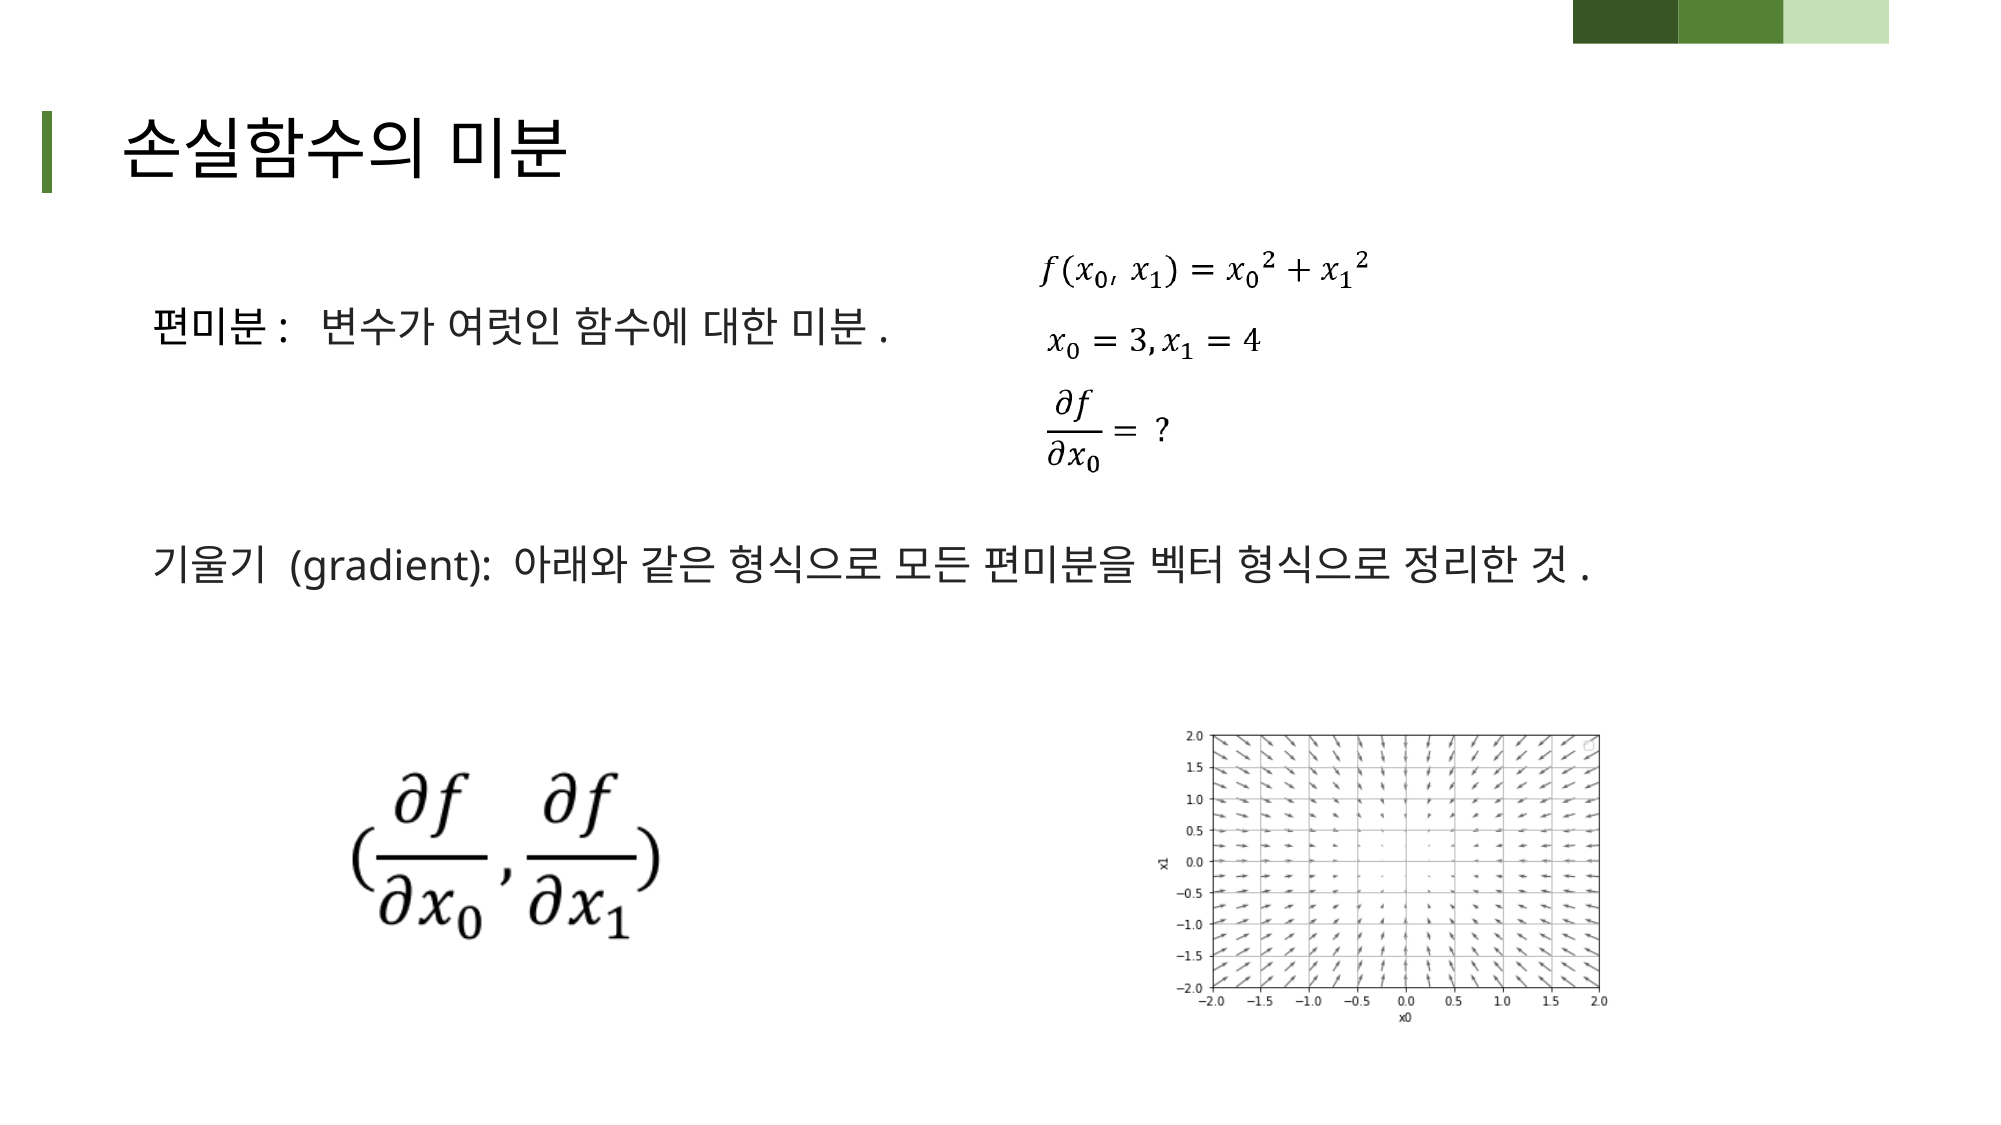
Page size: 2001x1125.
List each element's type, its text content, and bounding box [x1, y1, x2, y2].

text_box 기울기 (gradient): 아래와 같은 형식으로 모든 편미분을 벡터 형식으로 정리한 것. [137, 536, 1713, 644]
picture [331, 744, 706, 970]
title 손실함수의 미분 [52, 57, 1247, 248]
list 편미분: 변수가 여럿인 함수에 대한 미분. [137, 299, 1018, 362]
picture [1147, 722, 1622, 1030]
picture [1018, 238, 1384, 485]
text_box [42, 111, 52, 193]
